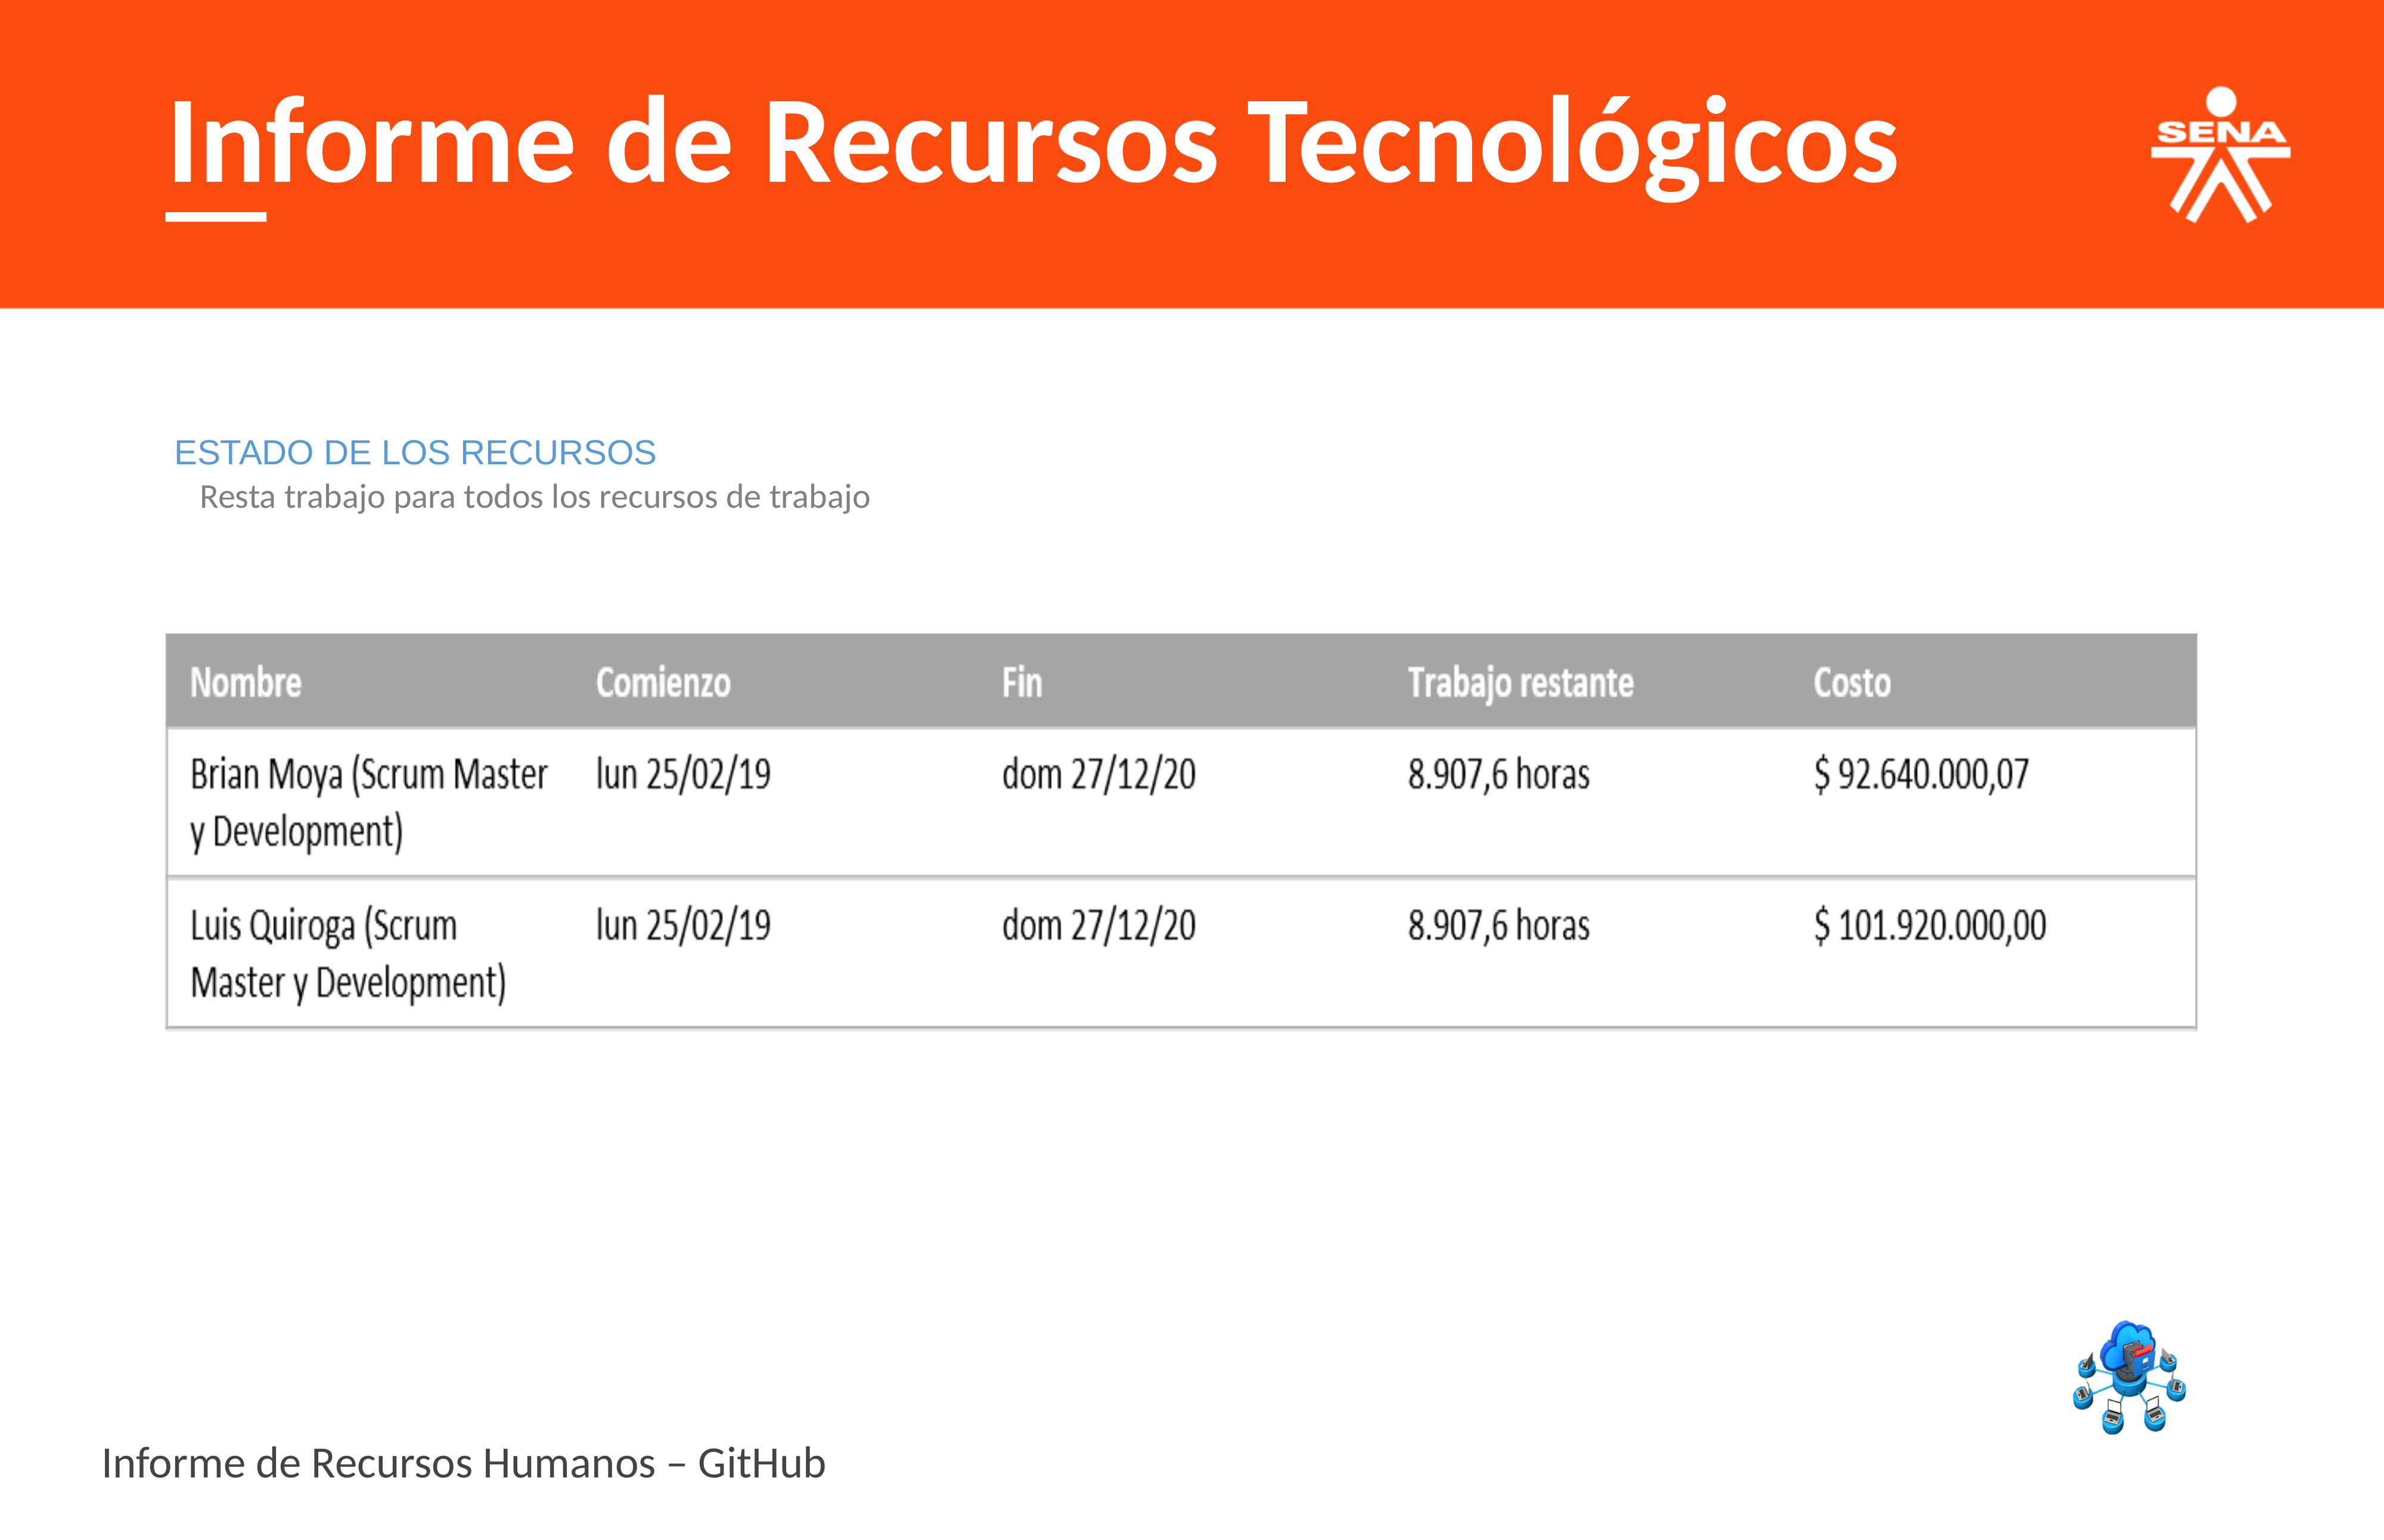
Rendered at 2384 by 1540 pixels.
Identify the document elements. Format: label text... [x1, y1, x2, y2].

text_box Informe de Recursos Humanos – GitHub [92, 1429, 837, 1491]
picture [0, 0, 2384, 1540]
text_box Informe de Recursos Tecnológicos [23, 0, 2044, 213]
text_box ESTADO DE LOS RECURSOS [165, 425, 708, 482]
text_box [165, 213, 267, 222]
text_box Resta trabajo para todos los recursos de trabajo [191, 469, 880, 520]
